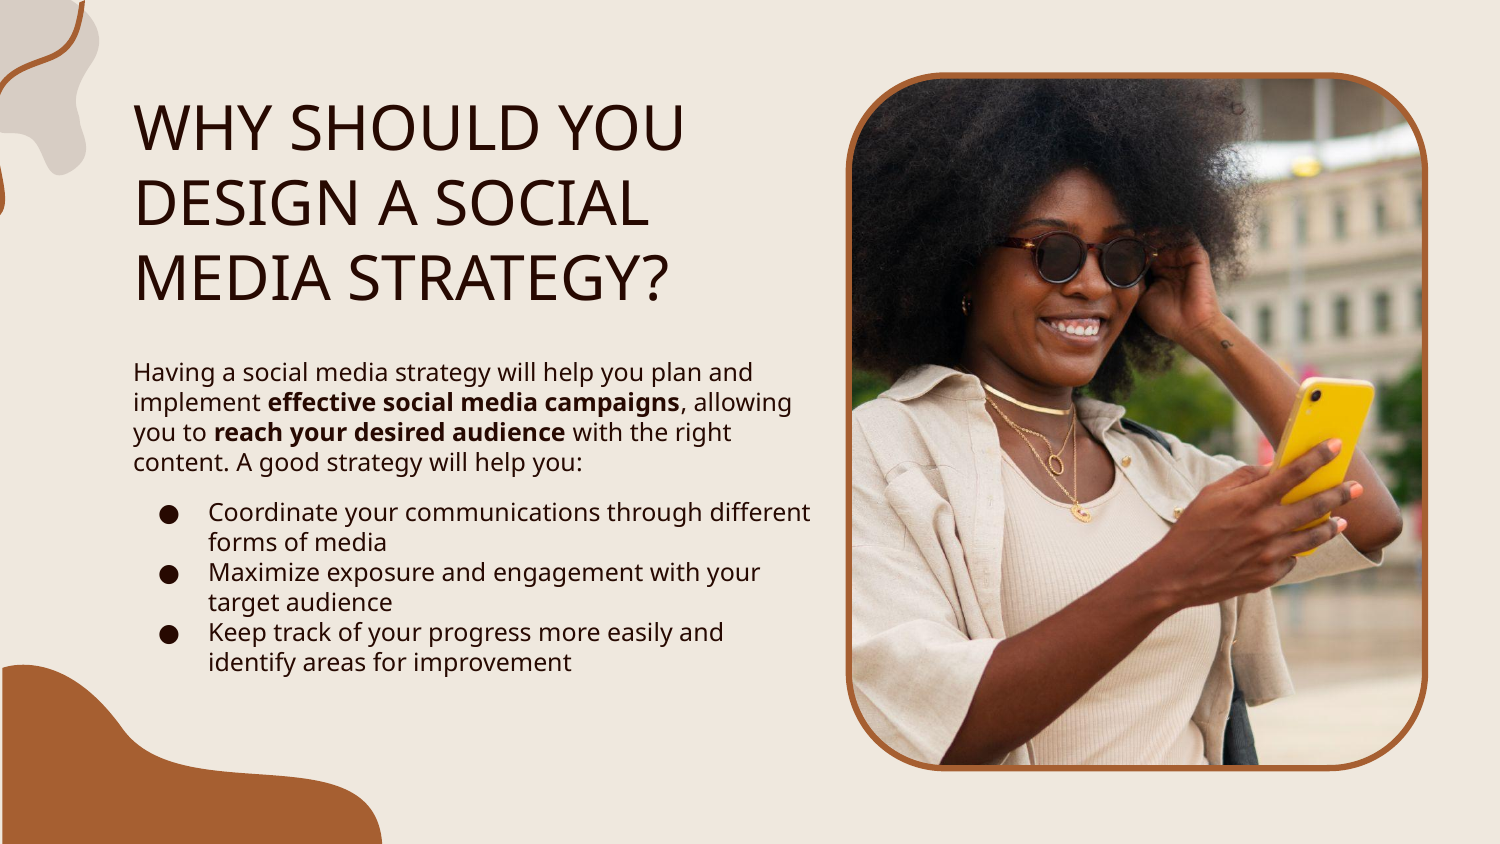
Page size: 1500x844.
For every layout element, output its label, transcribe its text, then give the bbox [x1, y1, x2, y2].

picture [848, 75, 1426, 769]
title WHY SHOULD YOU DESIGN A SOCIAL MEDIA STRATEGY? [118, 72, 834, 324]
list Having a social media strategy will help you plan and implement effective social media campaigns, allowing you to reach your desired audience with the right content. A good strategy will help you: Coordinate your communications through different forms of media Maximize exposure and engagement with your target audience Keep track of your progress more easily and identify areas for improvement [118, 341, 834, 716]
